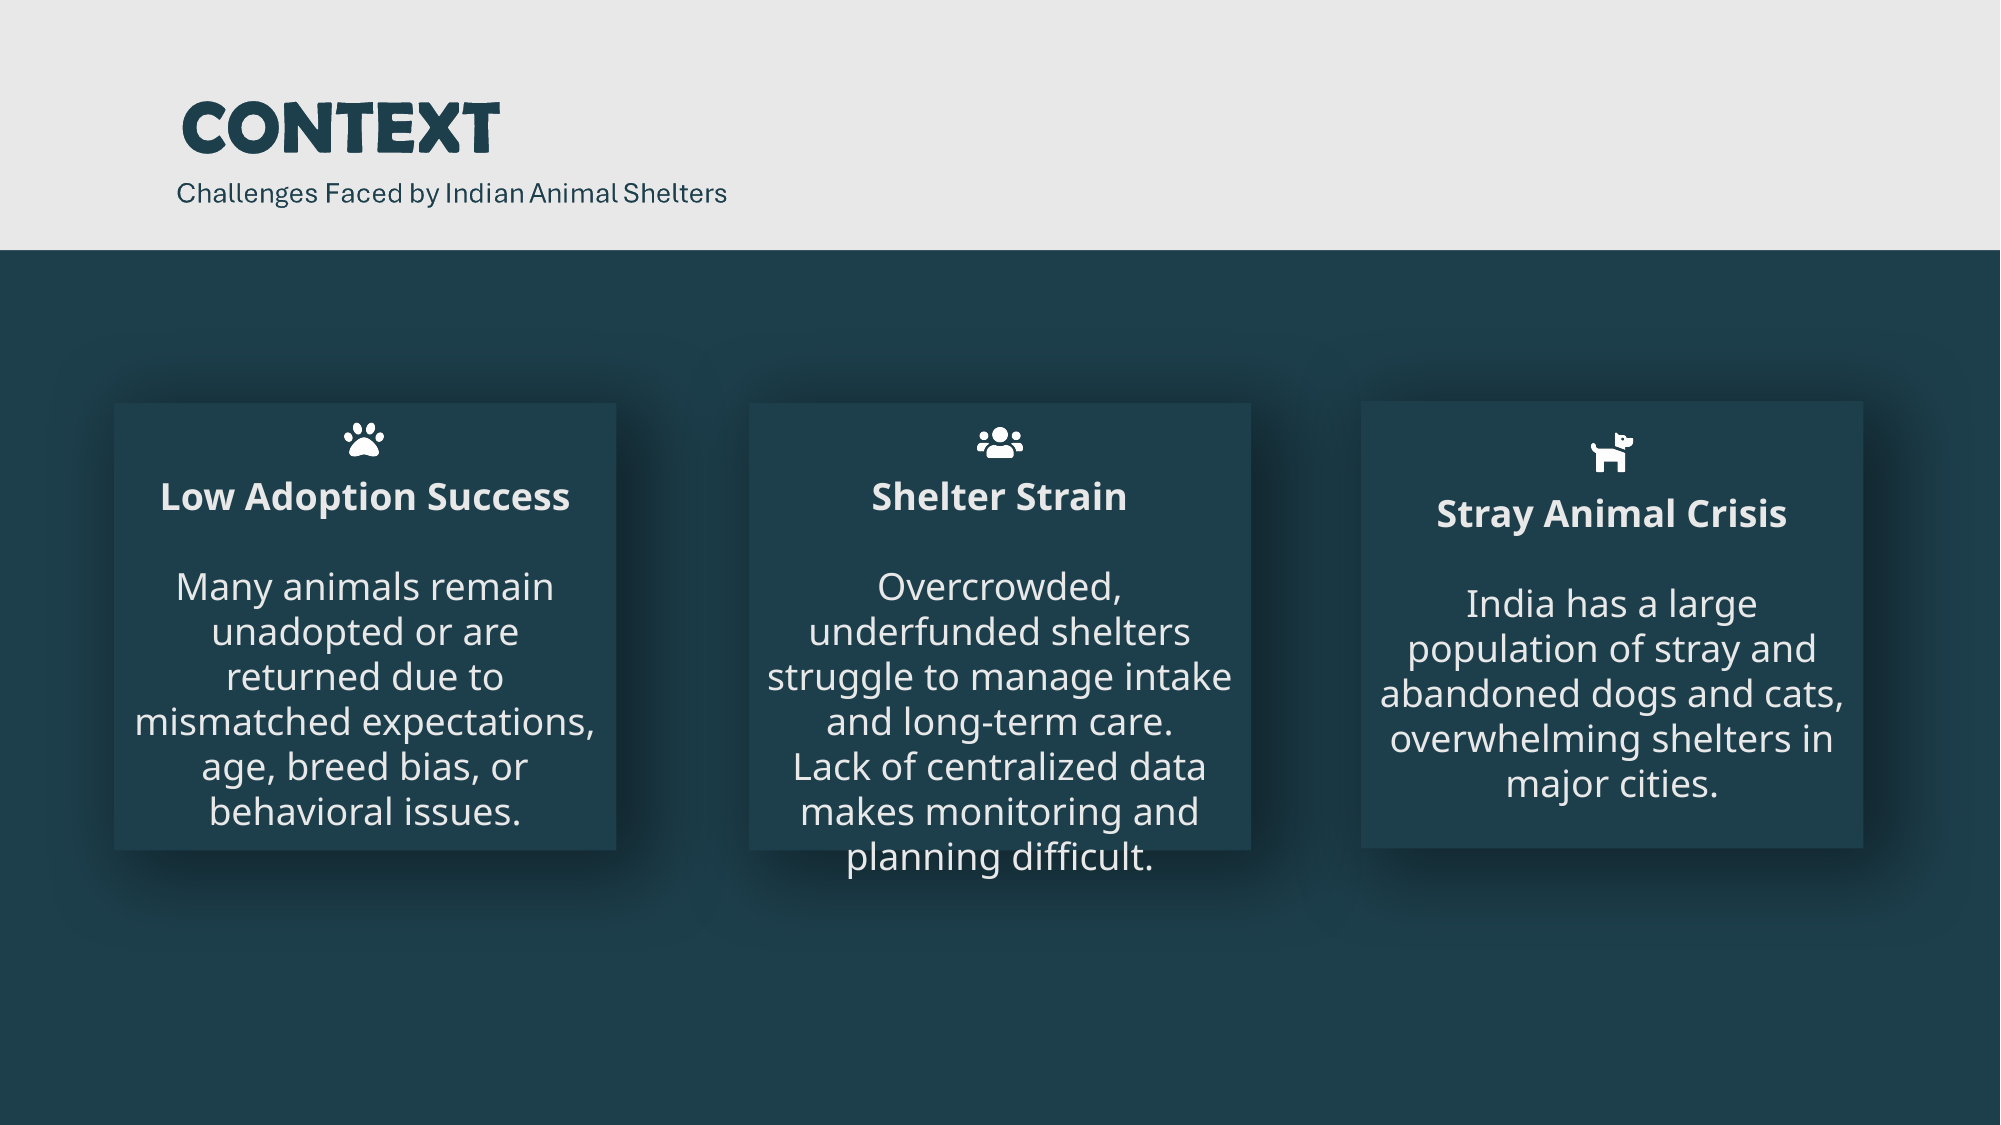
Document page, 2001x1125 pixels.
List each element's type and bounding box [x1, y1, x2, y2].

text_box [113, 402, 617, 851]
text_box [1360, 400, 1864, 849]
text_box [748, 402, 1252, 891]
text_box [0, 0, 2000, 251]
